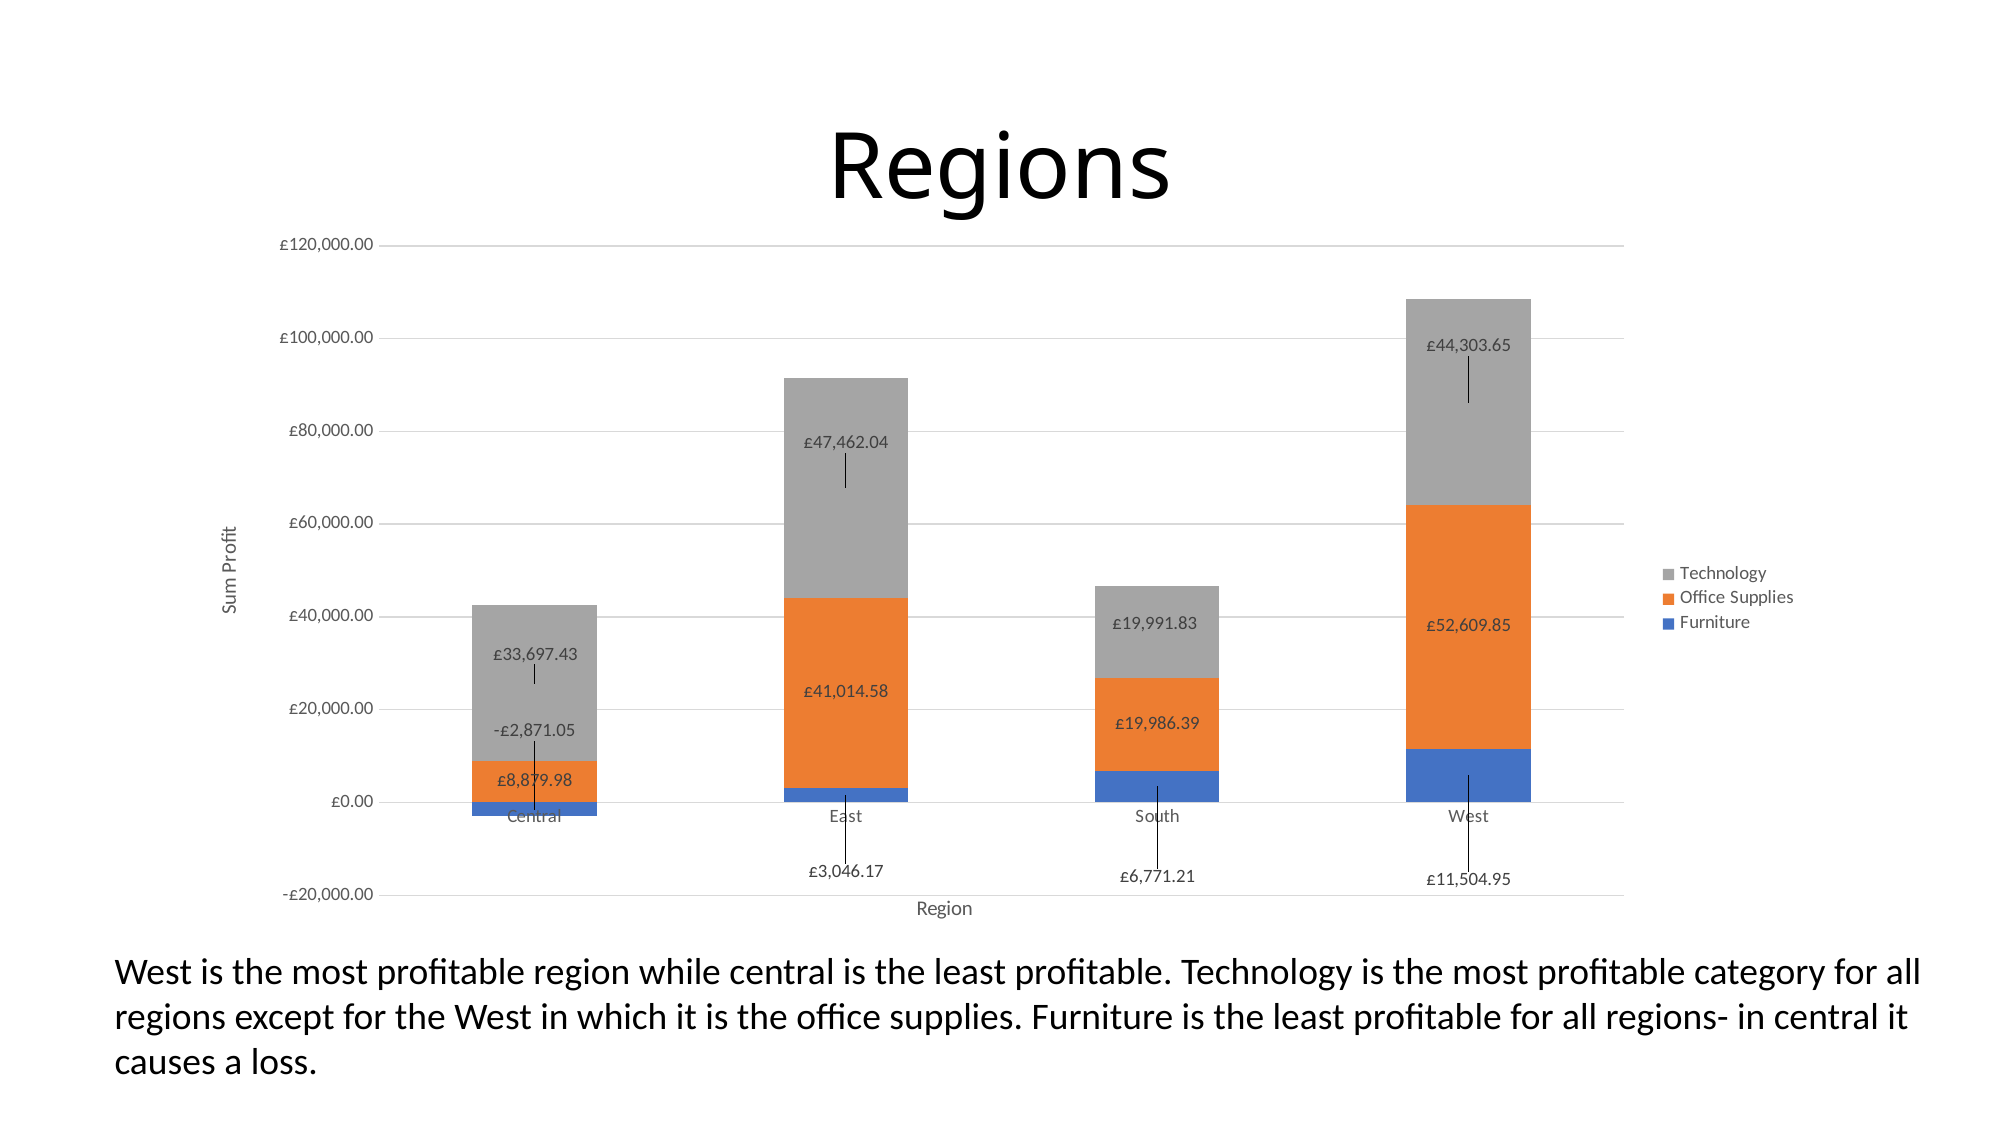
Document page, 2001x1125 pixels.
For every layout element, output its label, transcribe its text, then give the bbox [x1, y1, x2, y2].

title Regions [137, 59, 1863, 278]
chart [187, 221, 1813, 978]
text_box West is the most profitable region while central is the least profitable. Technology is the most profitable category for all regions except for the West in which it is the office supplies. Furniture is the least profitable for all regions- in central it causes a loss. [99, 940, 2000, 1090]
